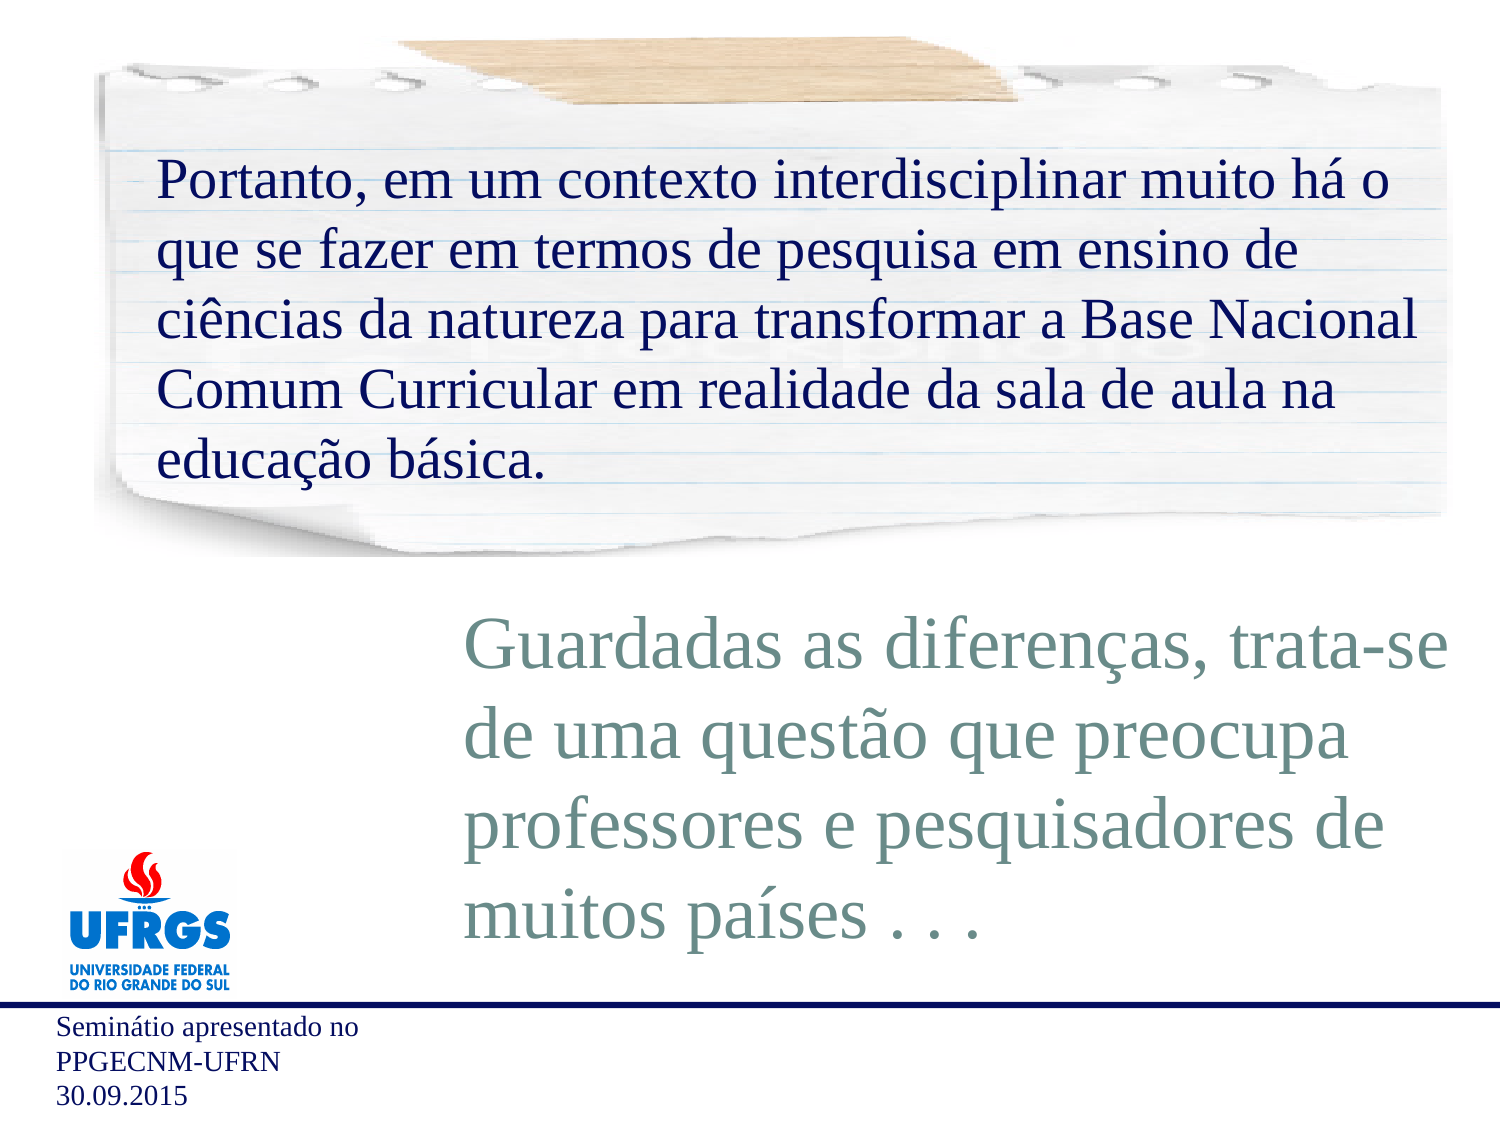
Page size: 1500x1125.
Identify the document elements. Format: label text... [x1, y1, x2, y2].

picture [62, 849, 237, 999]
text_box Guardadas as diferenças, trata-se de uma questão que preocupa professores e pesquisadores de muitos países . . . [448, 586, 1500, 961]
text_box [94, 36, 1454, 557]
